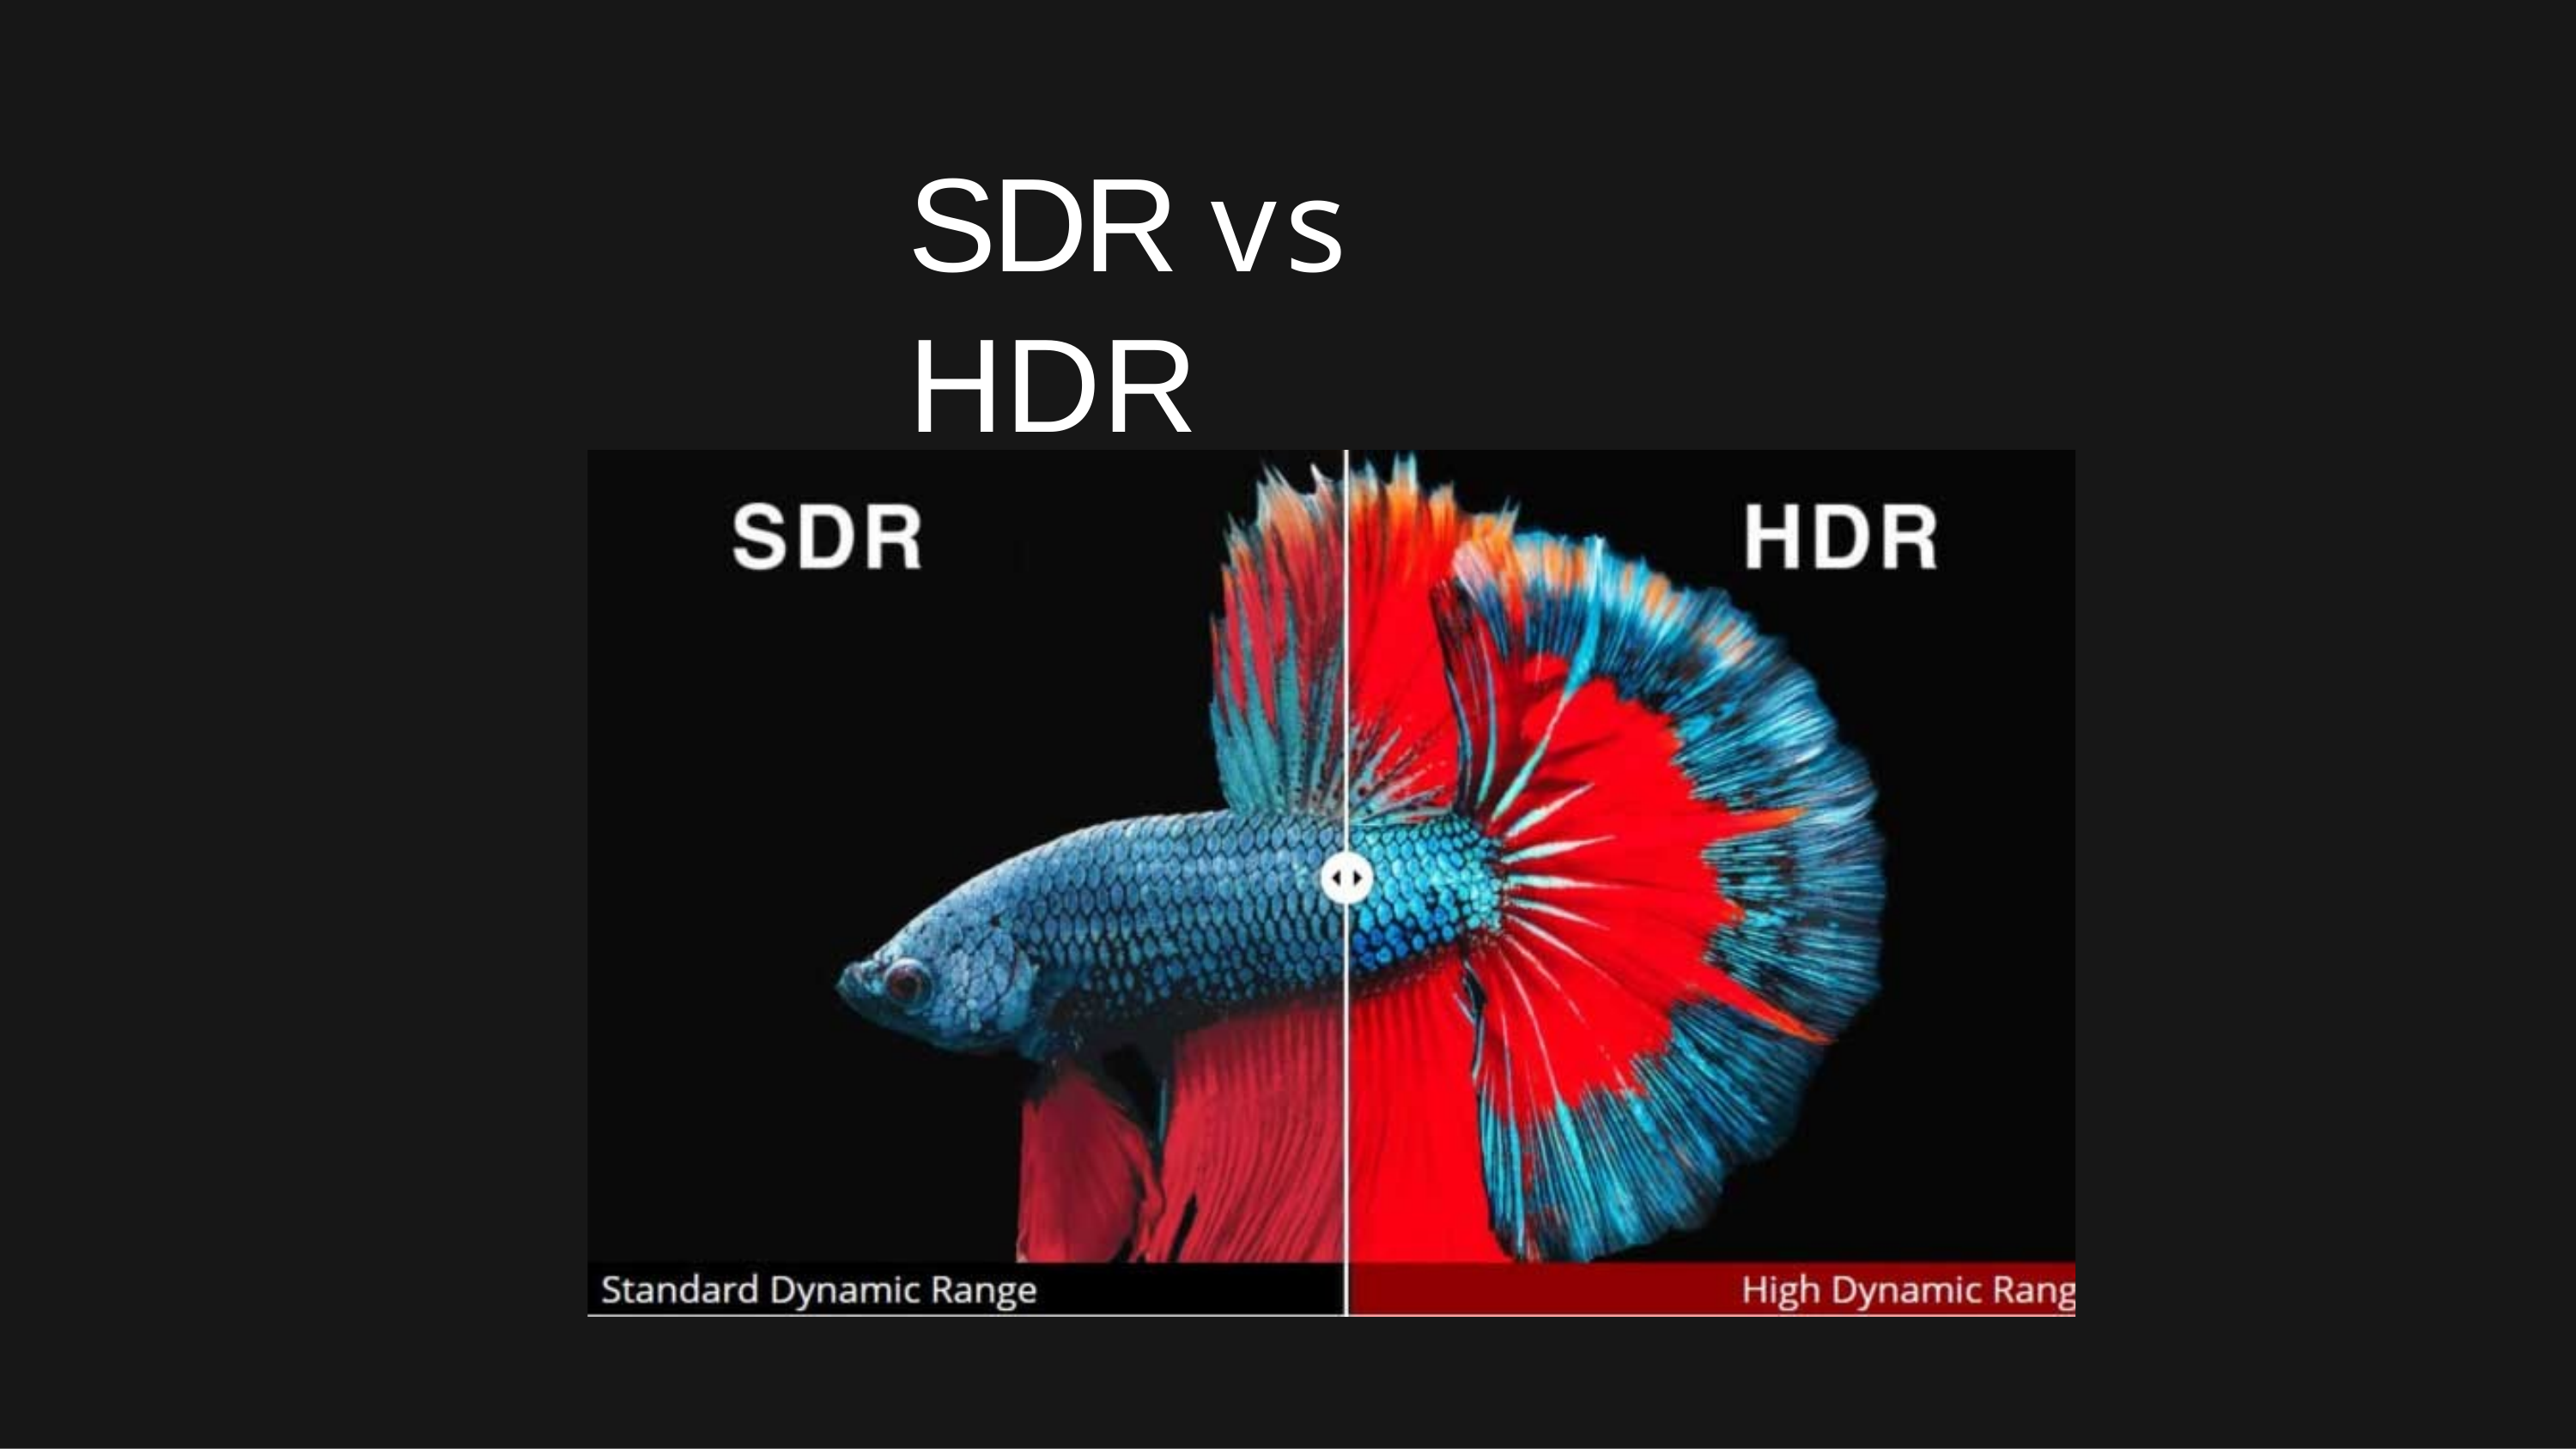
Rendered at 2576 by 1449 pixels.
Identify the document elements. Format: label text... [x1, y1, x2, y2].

title SDR vs HDR [906, 136, 1670, 459]
text_box [587, 450, 2076, 1317]
